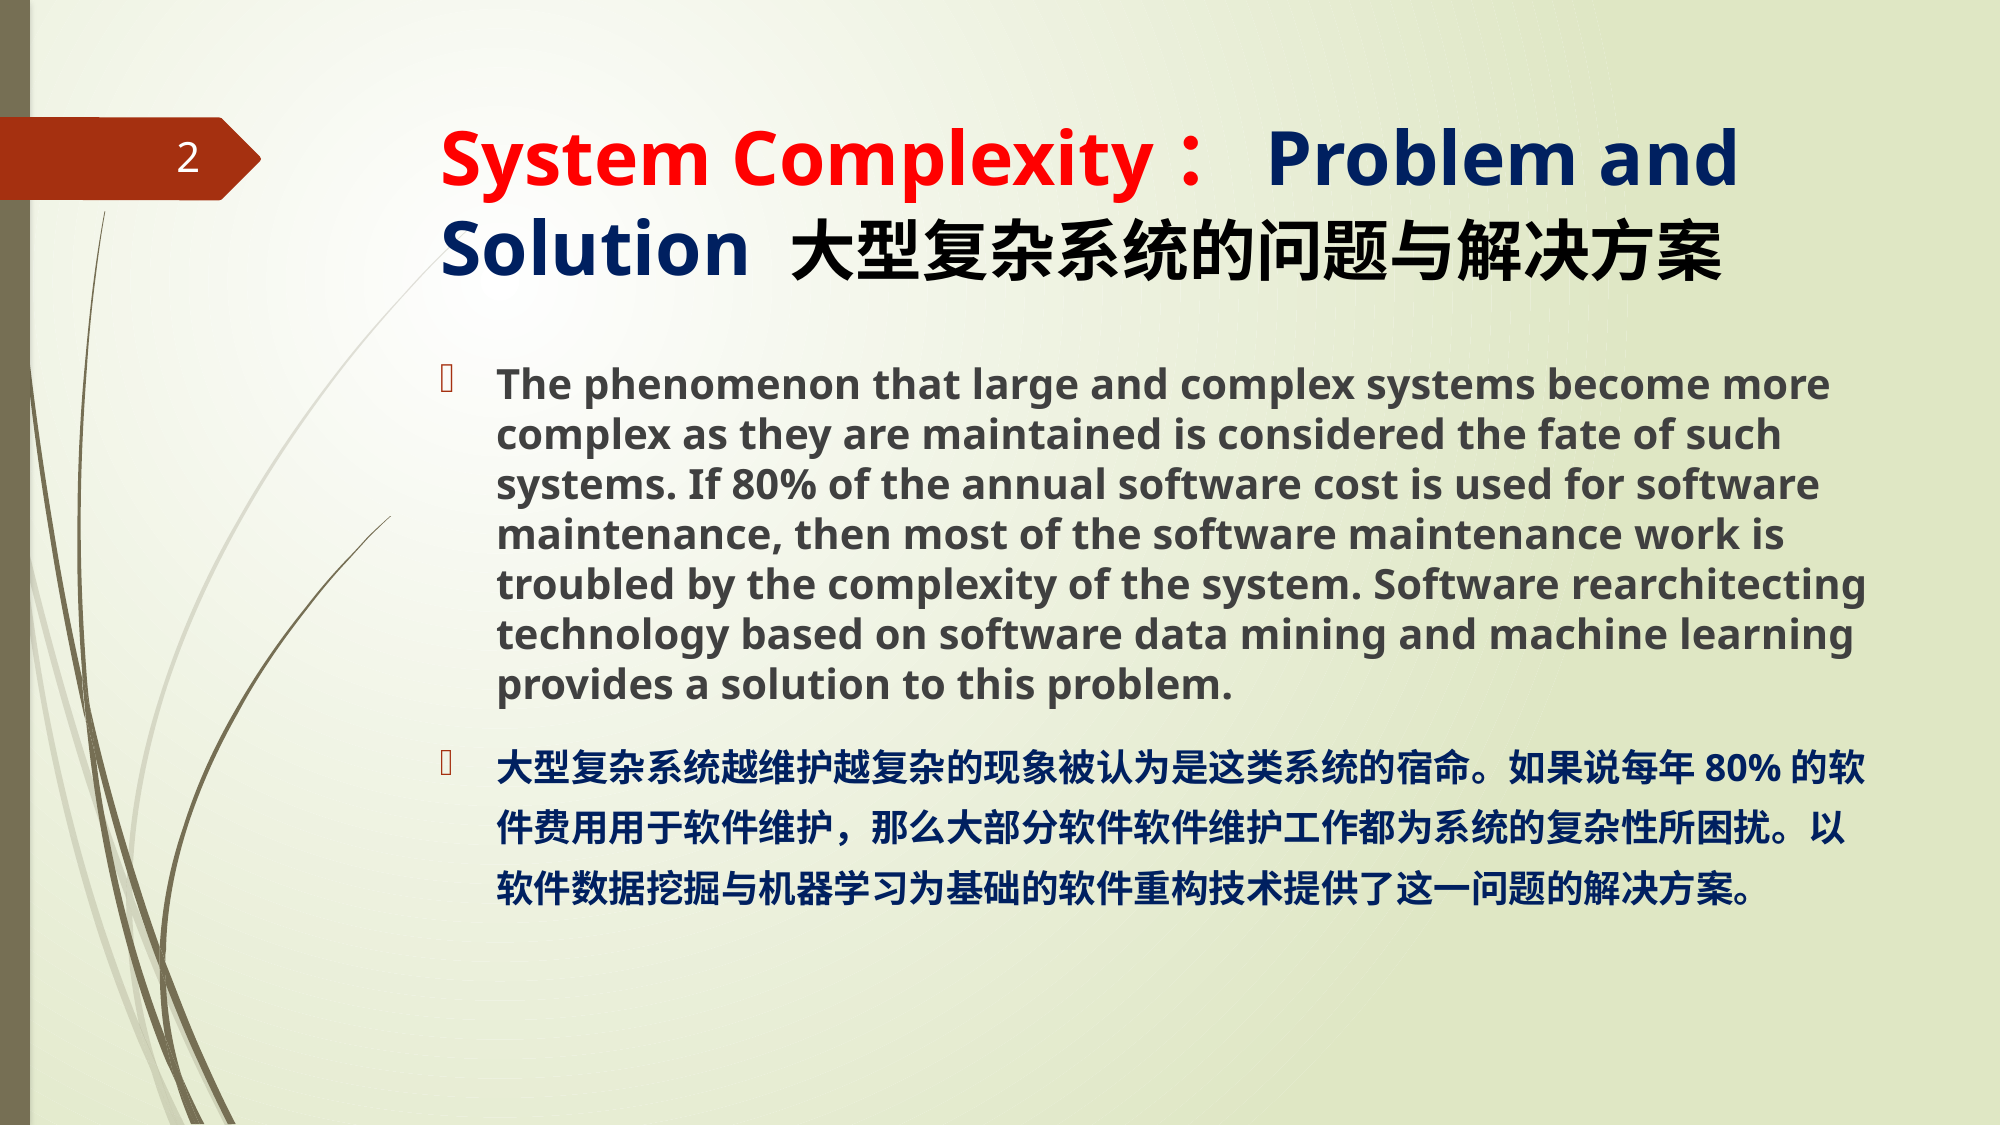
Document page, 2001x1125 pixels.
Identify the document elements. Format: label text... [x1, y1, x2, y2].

title System Complexity：Problem and Solution 大型复杂系统的问题与解决方案 [425, 102, 1888, 313]
list The phenomenon that large and complex systems become more complex as they are maintained is considered the fate of such systems. If 80% of the annual software cost is used for software maintenance, then most of the software maintenance work is troubled by the complexity of the system. Software rearchitecting technology based on software data mining and machine learning provides a solution to this problem. 大型复杂系统越维护越复杂的现象被认为是这类系统的宿命。如果说每年80%的软件费用用于软件维护，那么大部分软件软件维护工作都为系统的复杂性所困扰。以软件数据挖掘与机器学习为基础的软件重构技术提供了这一问题的解决方案。 [424, 350, 1888, 970]
slide_number 2 [87, 129, 216, 190]
